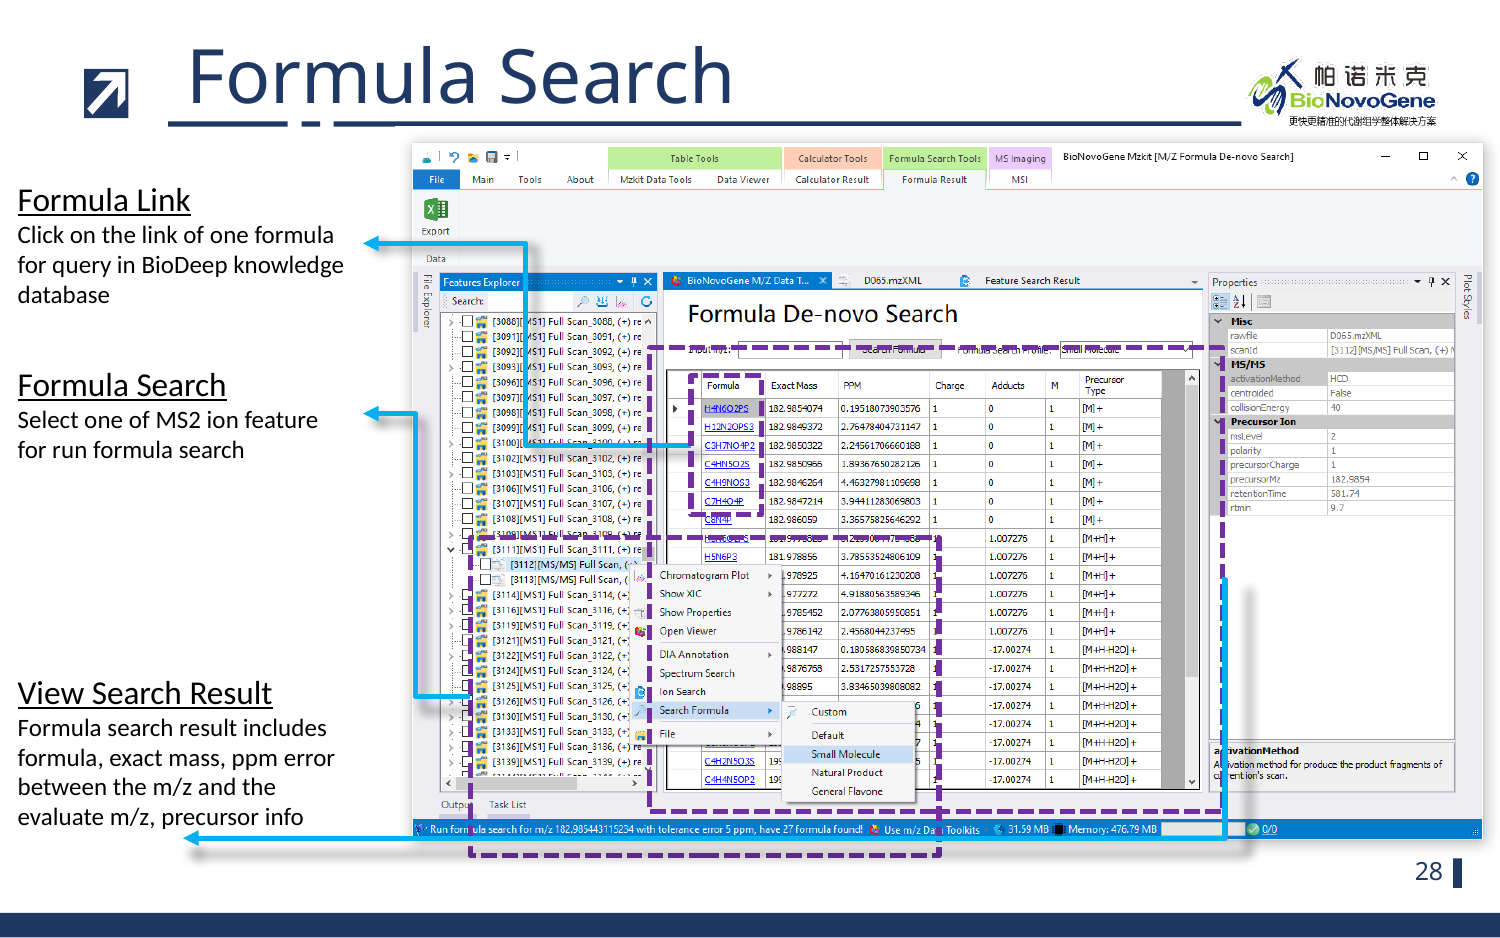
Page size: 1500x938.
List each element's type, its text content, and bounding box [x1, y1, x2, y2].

title Formula Search [171, 19, 1058, 127]
text_box View Search Result Formula search result includes formula, exact mass, ppm error between the m/z and the evaluate m/z, precursor info [2, 663, 177, 839]
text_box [362, 244, 692, 446]
text_box Formula Search Select one of MS2 ion feature for run formula search [2, 356, 357, 471]
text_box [182, 579, 1223, 841]
picture [395, 55, 1500, 857]
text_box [362, 414, 471, 577]
text_box Formula Link Click on the link of one formula for query in BioDeep knowledge database [2, 171, 364, 316]
